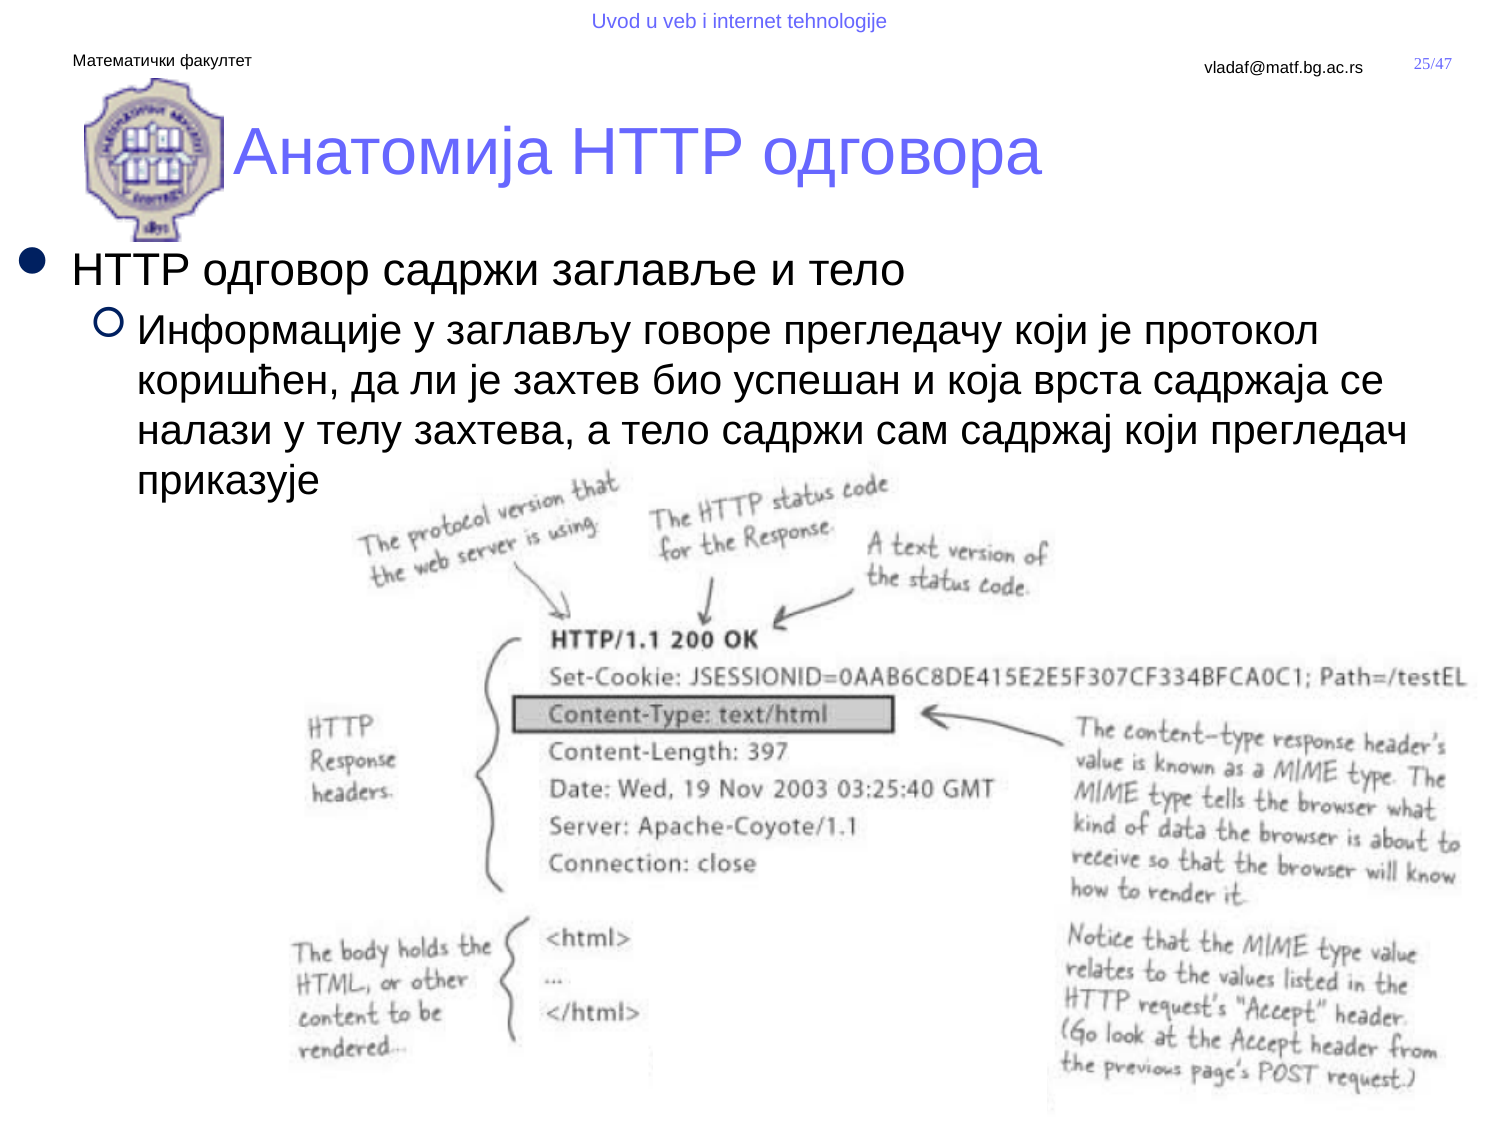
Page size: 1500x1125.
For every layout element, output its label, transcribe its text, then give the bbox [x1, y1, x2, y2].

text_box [229, 420, 1493, 1121]
picture [84, 78, 218, 231]
list HTTP одговор садржи заглавље и тело Информације у заглављу говоре прегледачу који је протокол коришћен, да ли је захтев био успешан и која врста садржаја се налази у телу захтева, а тело садржи сам садржај који прегледач приказује [0, 231, 1483, 588]
title Анатомија HTTP одговора [218, 54, 1483, 231]
